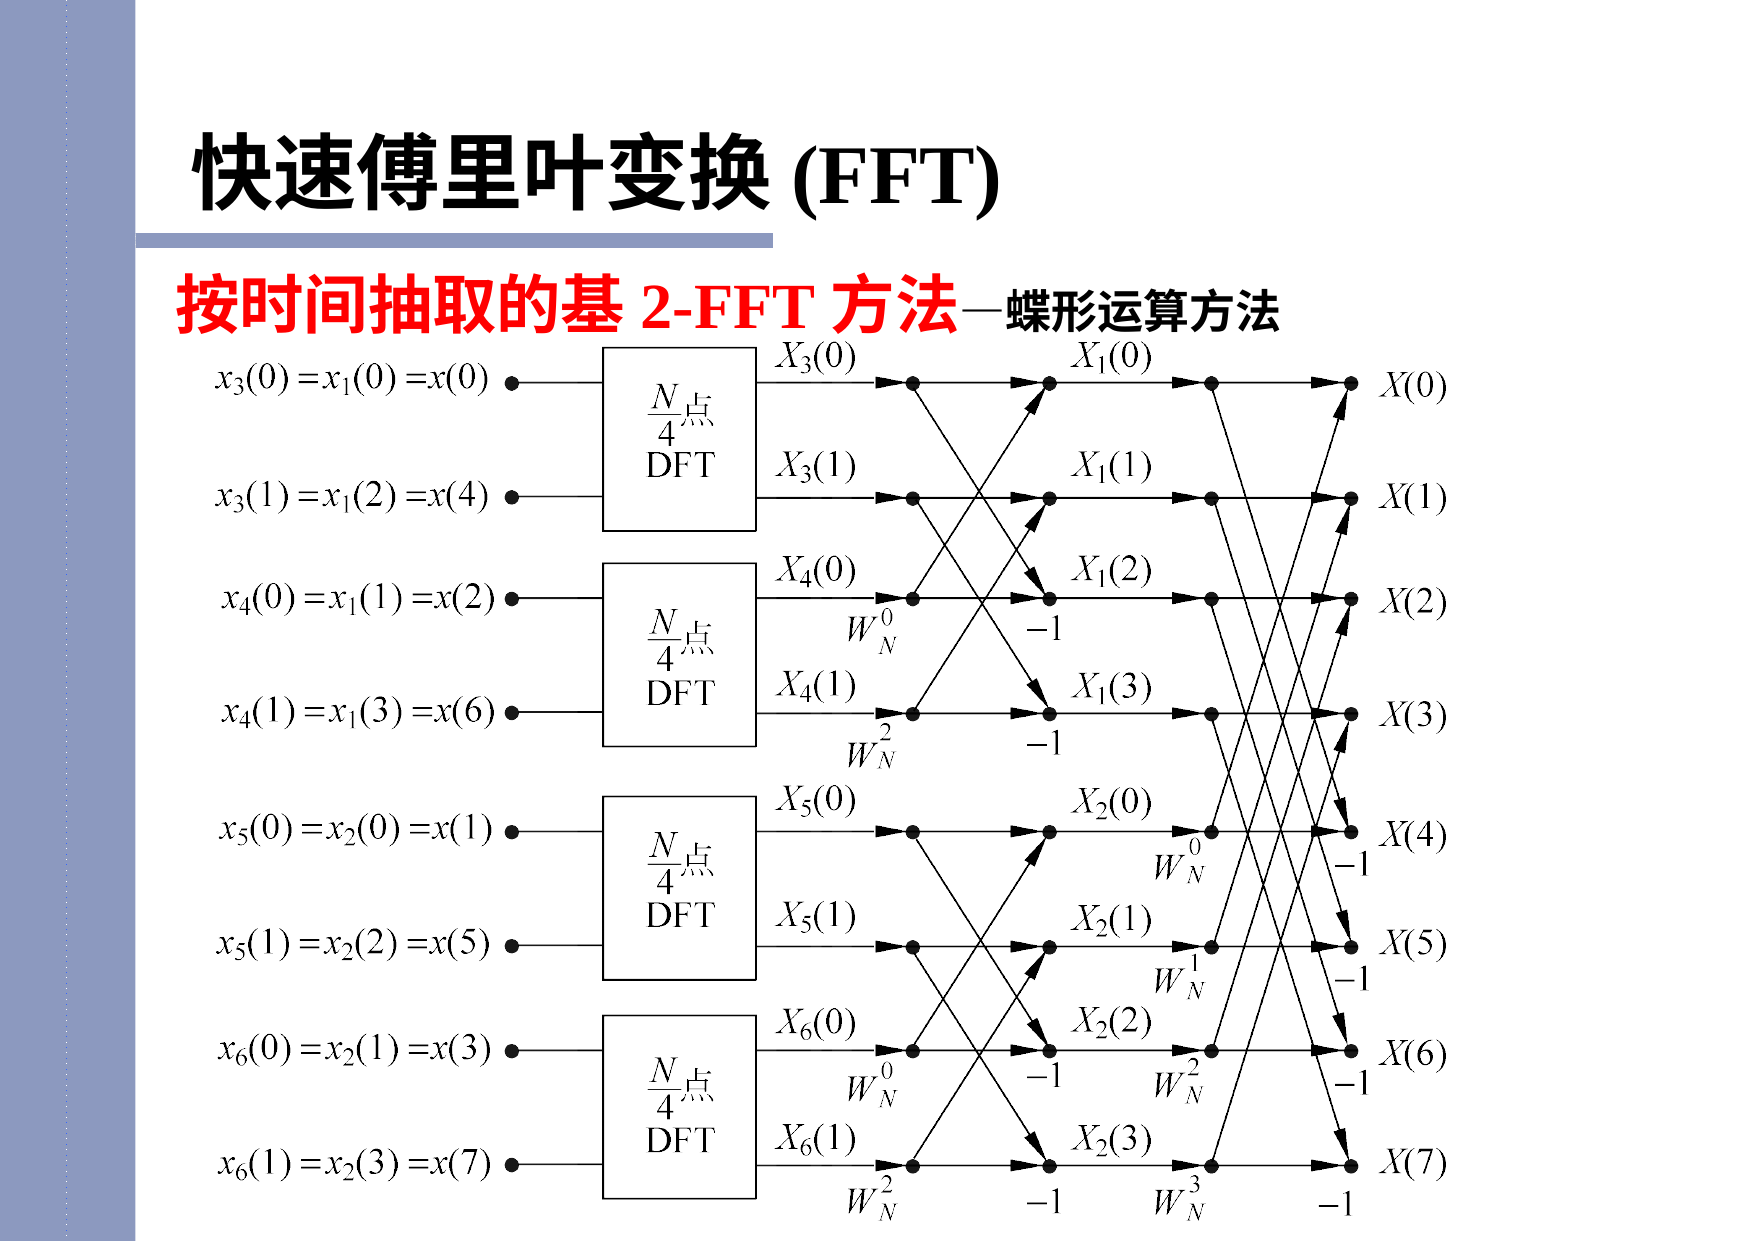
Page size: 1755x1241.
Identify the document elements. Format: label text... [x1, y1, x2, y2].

text_box 按时间抽取的基2-FFT方法—蝶形运算方法 [1042, 241, 1659, 349]
picture [1042, 341, 1446, 1221]
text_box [0, 0, 1042, 1241]
